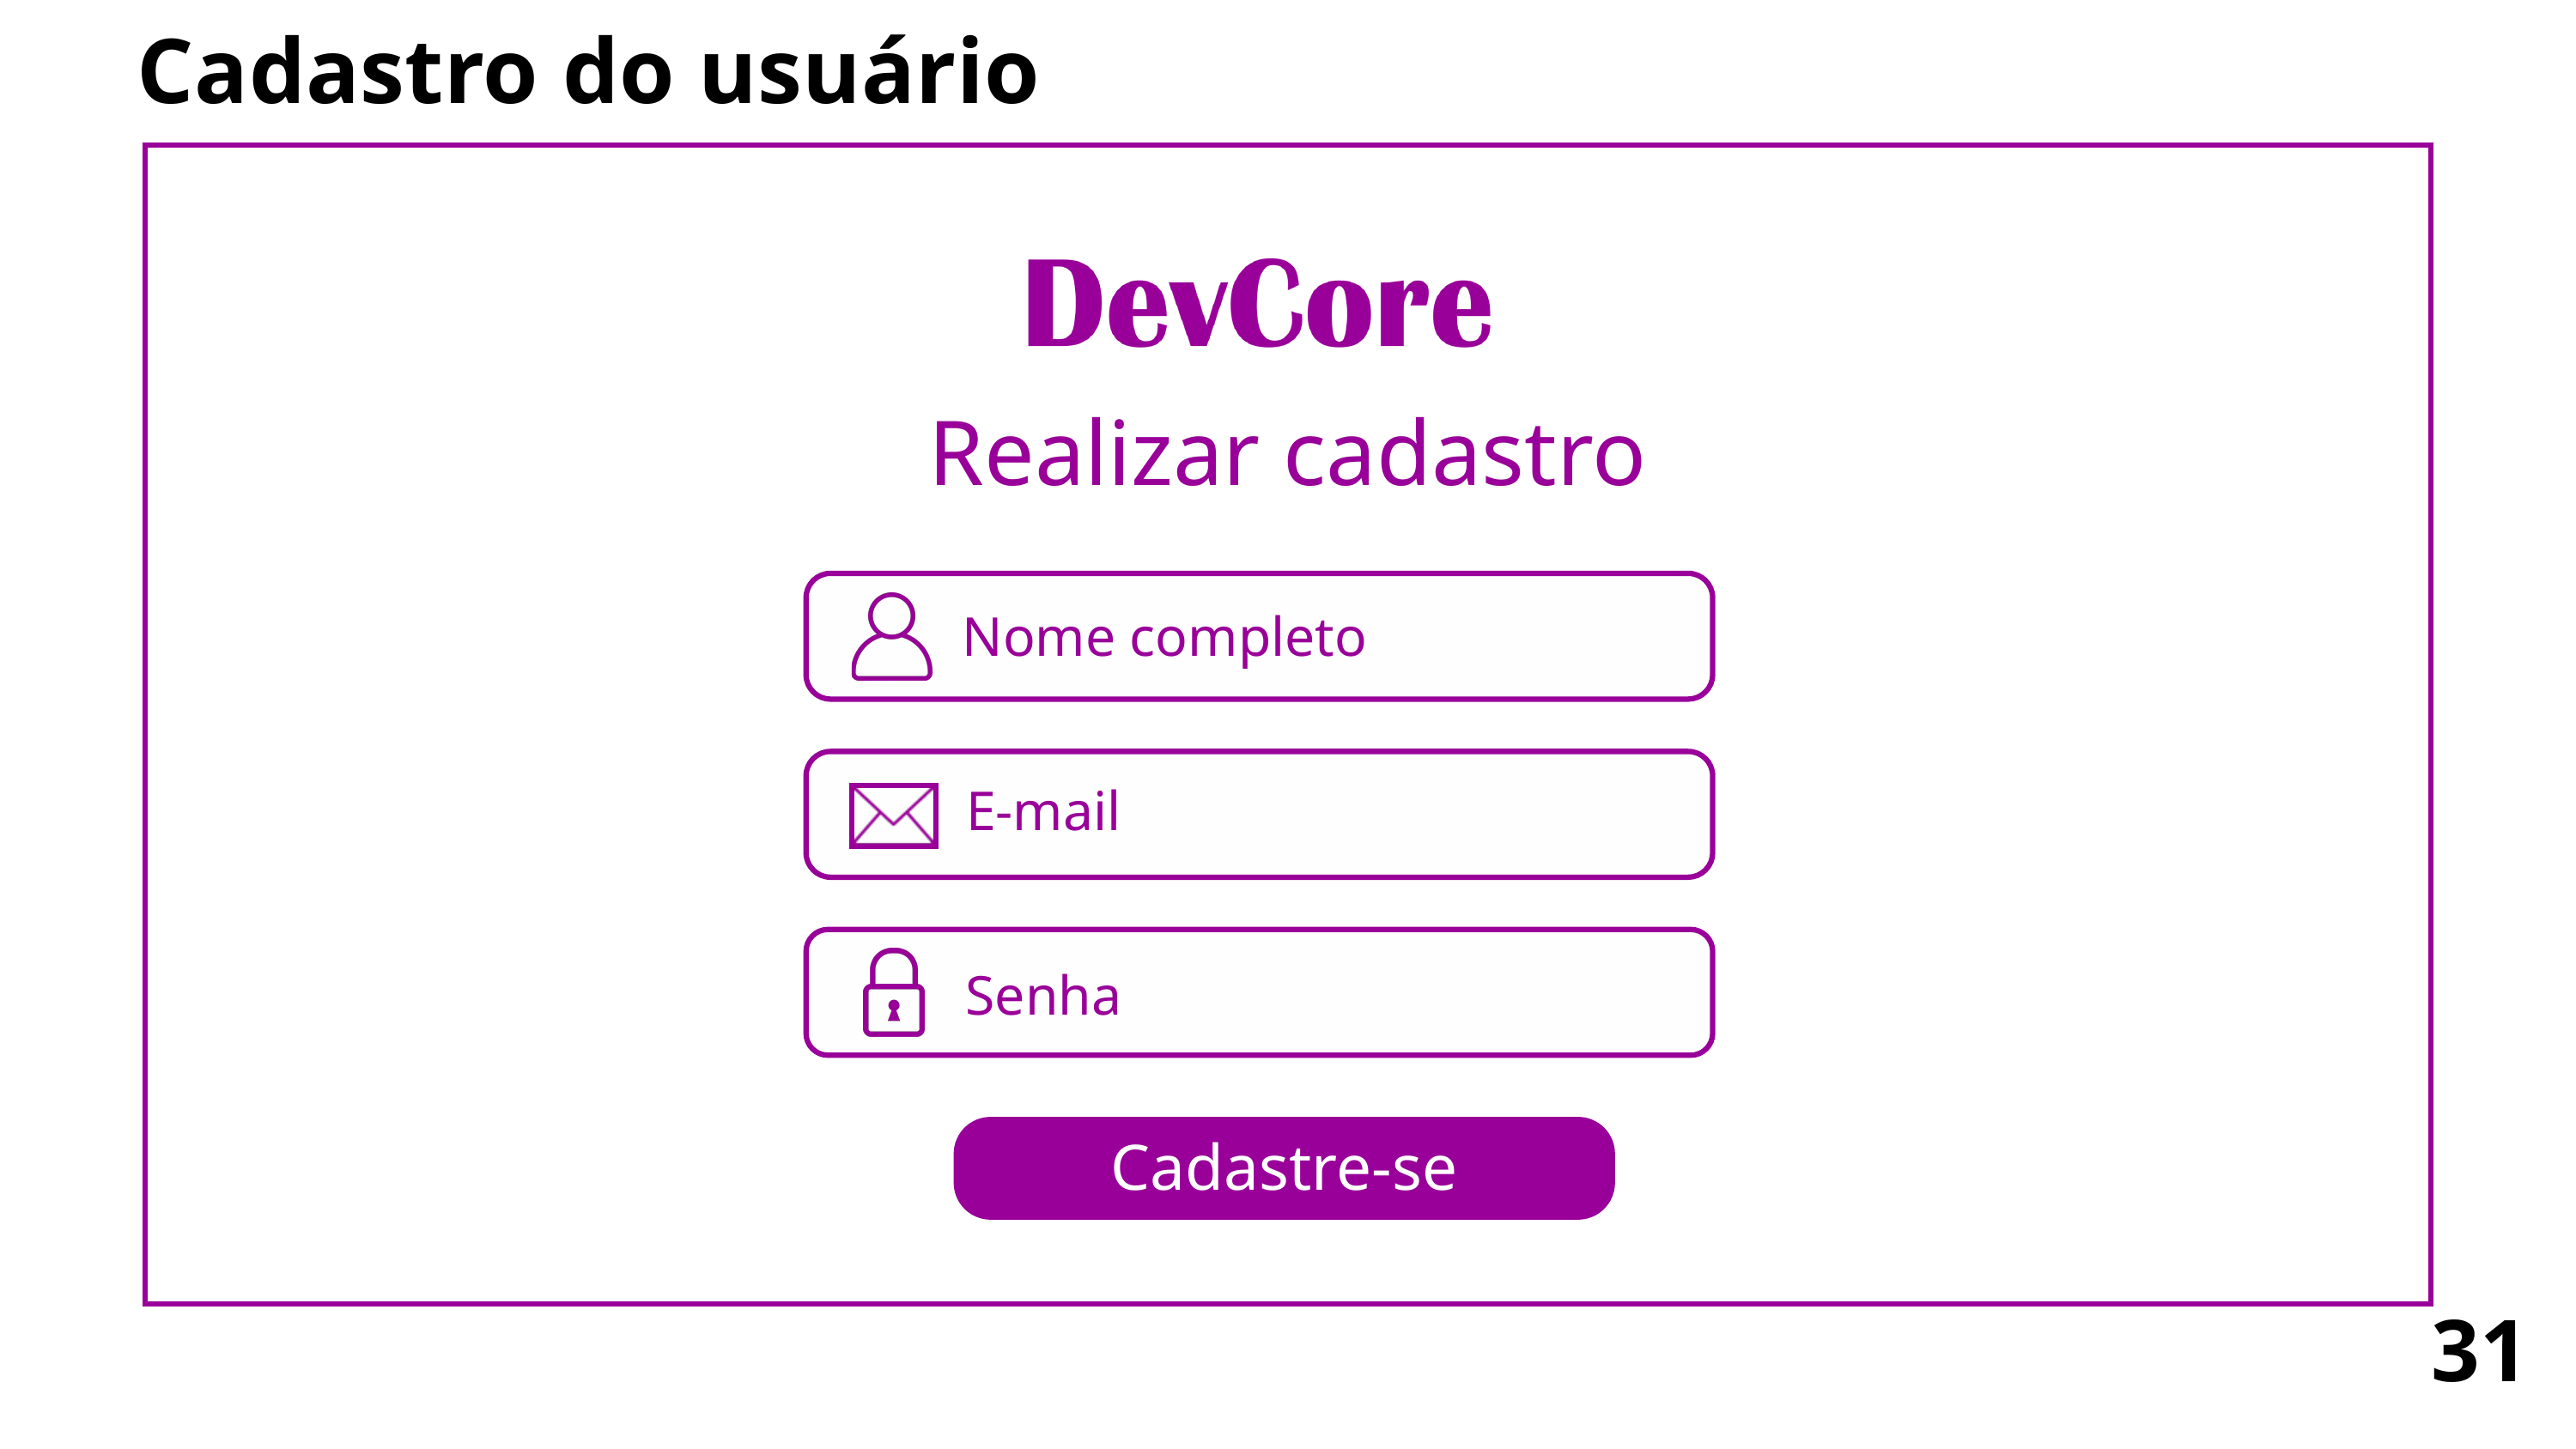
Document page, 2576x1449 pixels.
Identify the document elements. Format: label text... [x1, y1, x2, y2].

text_box Cadastro do usuário [137, 15, 1099, 222]
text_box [956, 1119, 1613, 1217]
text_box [144, 144, 2432, 1304]
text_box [805, 751, 1713, 878]
text_box 31 [2431, 1298, 2549, 1399]
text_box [805, 573, 1713, 700]
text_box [805, 929, 1713, 1056]
